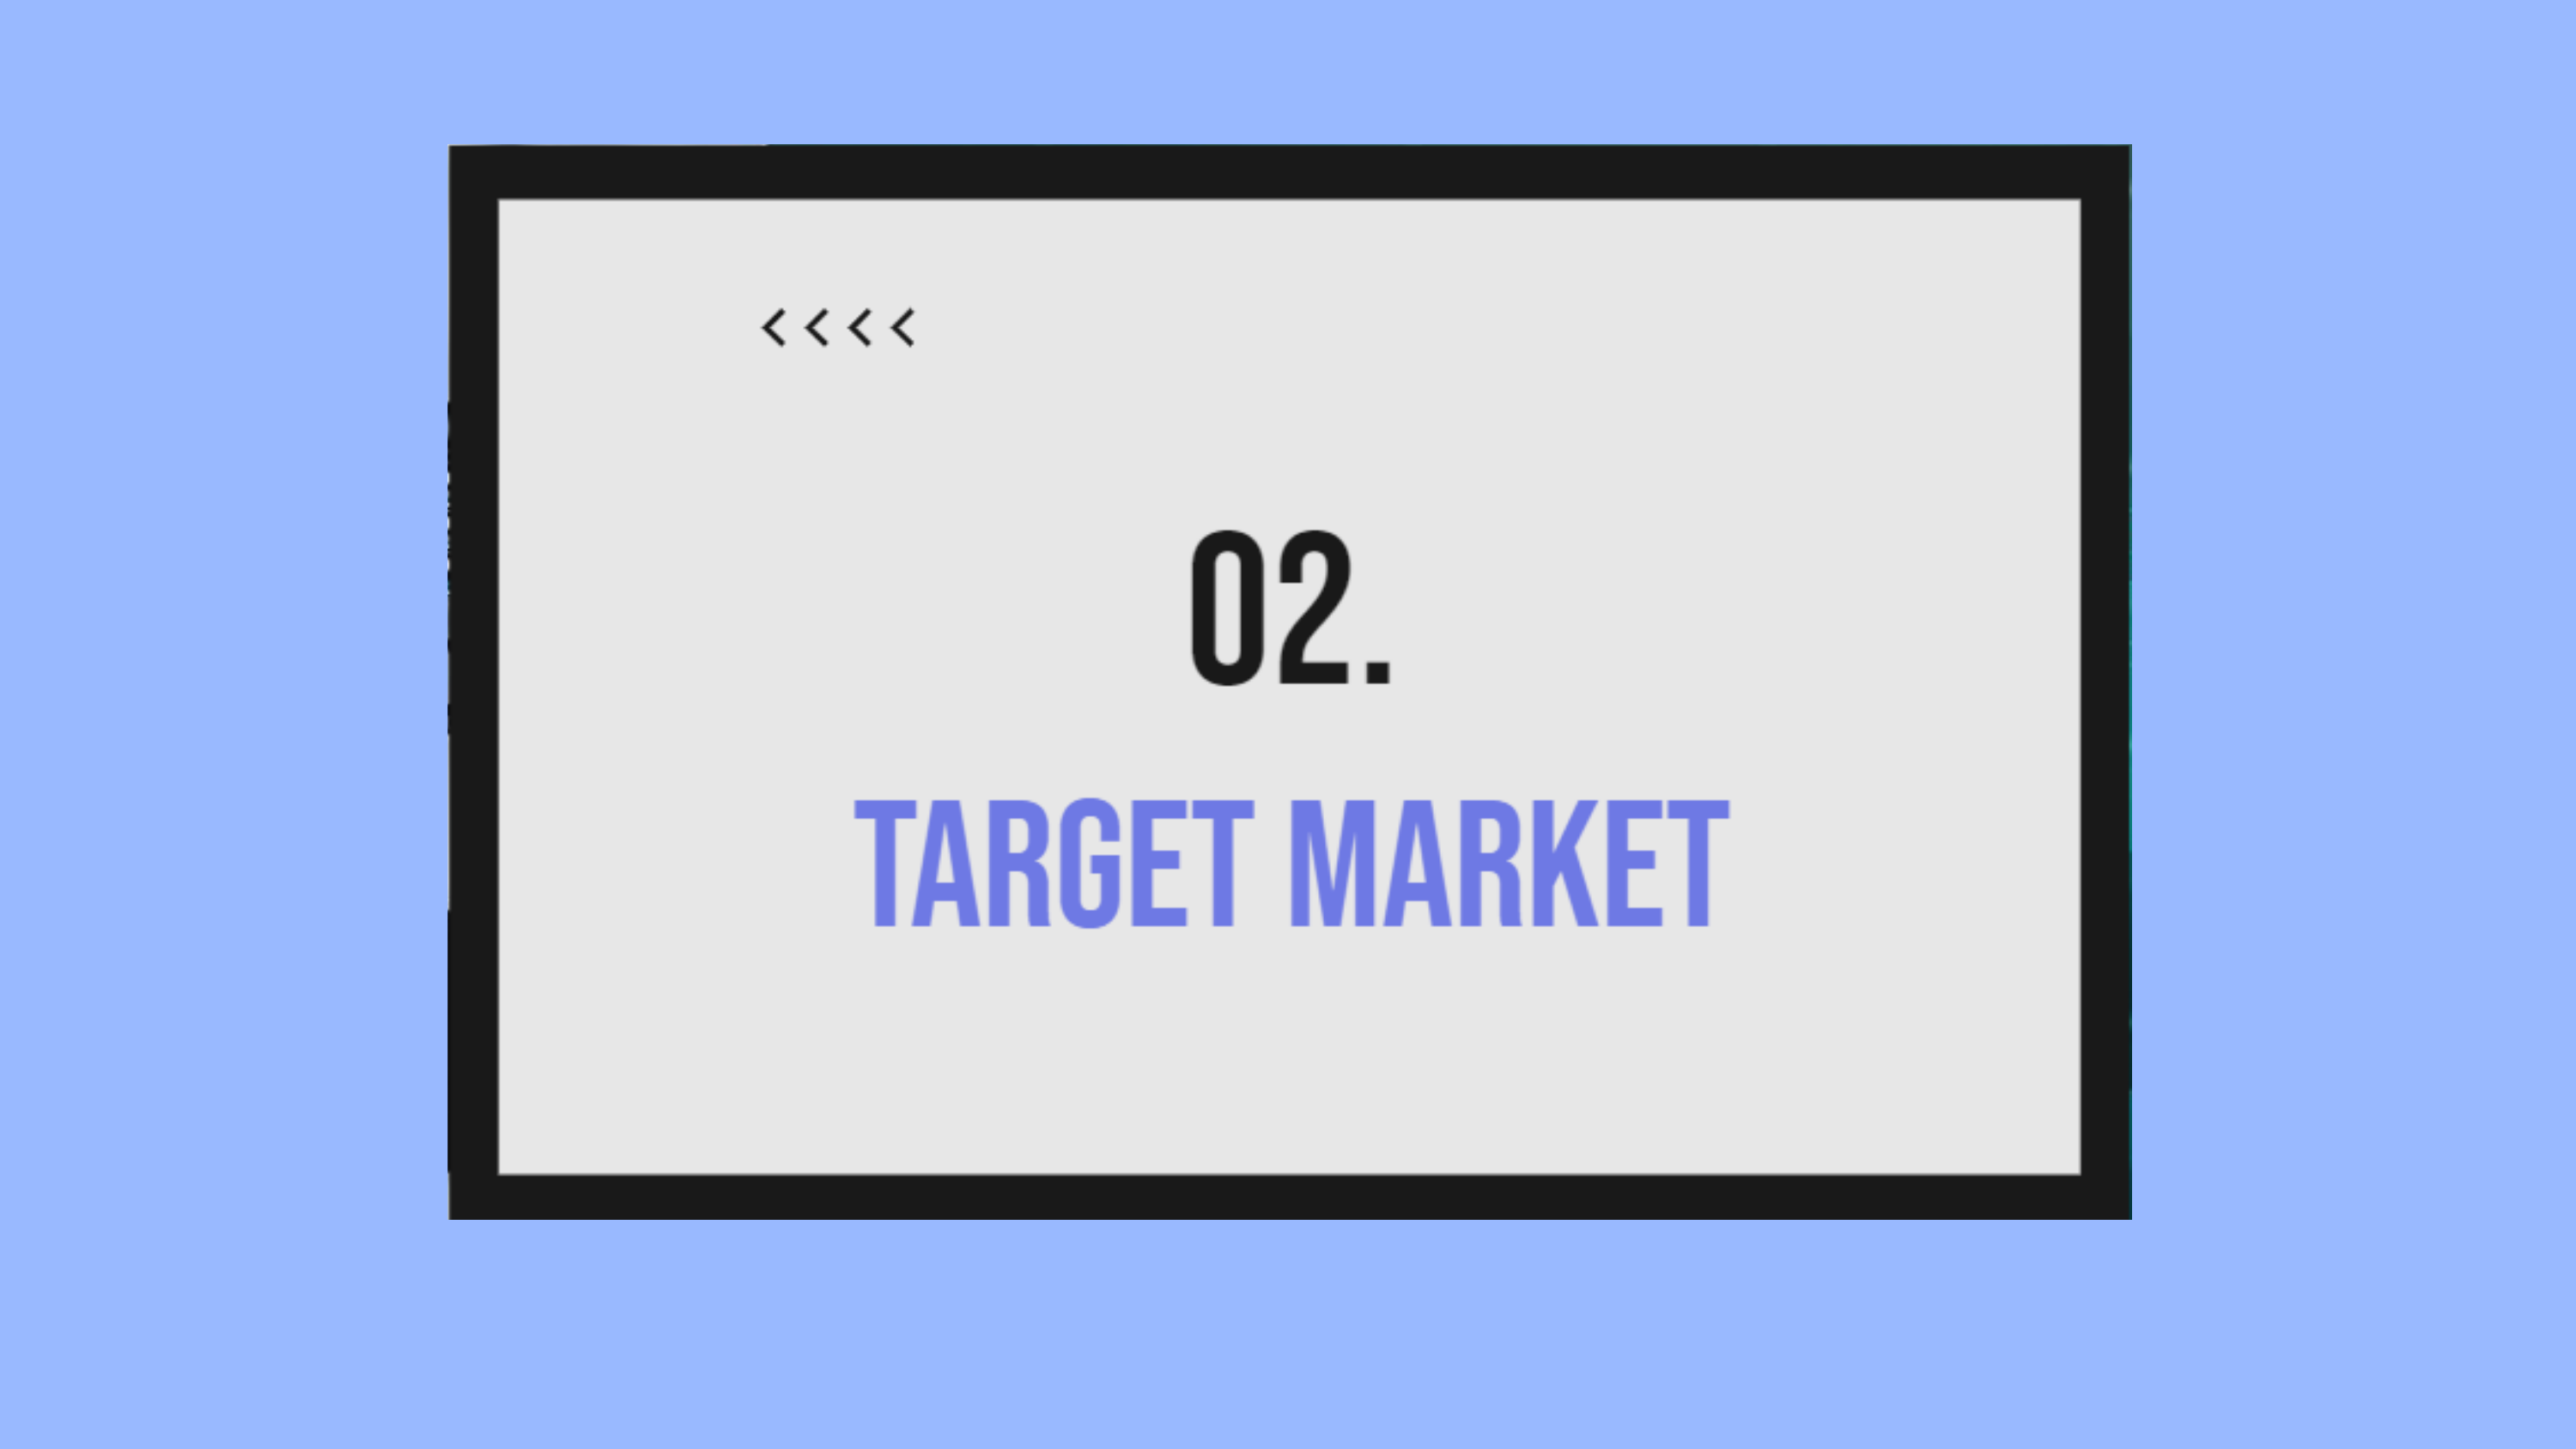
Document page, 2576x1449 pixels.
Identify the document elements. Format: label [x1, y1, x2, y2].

text_box [447, 144, 2132, 1220]
